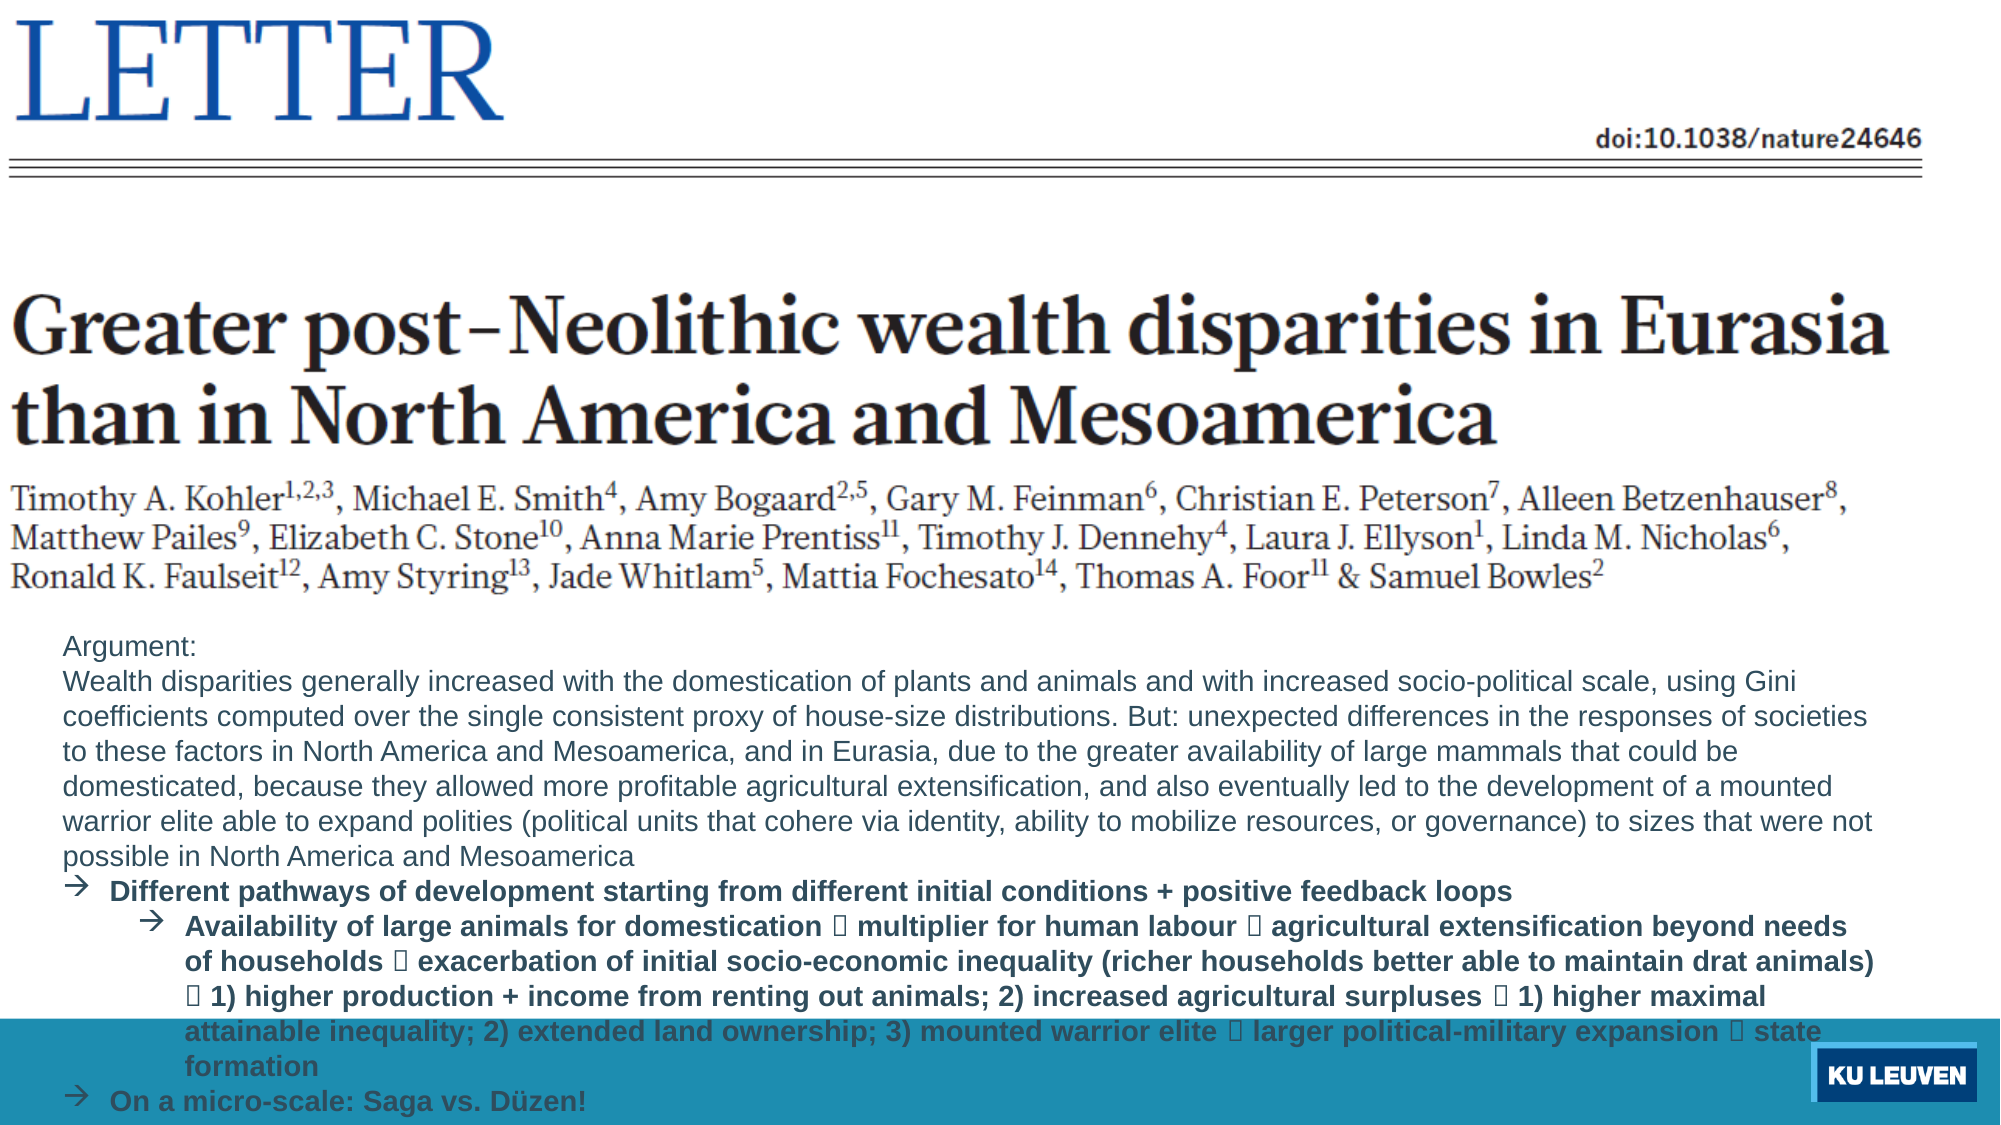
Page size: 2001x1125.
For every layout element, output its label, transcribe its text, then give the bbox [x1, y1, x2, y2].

picture [1894, 1042, 1977, 1102]
picture [0, 0, 2000, 621]
text_box Argument: Wealth disparities generally increased with the domestication of plants and animals and with increased socio-political scale, using Gini coefficients computed over the single consistent proxy of house-size distributions. But: unexpected differences in the responses of societies to these factors in North America and Mesoamerica, and in Eurasia, due to the greater availability of large mammals that could be domesticated, because they allowed more profitable agricultural extensification, and also eventually led to the development of a mounted warrior elite able to expand polities (political units that cohere via identity, ability to mobilize resources, or governance) to sizes that were not possible in North America and Mesoamerica Different pathways of development starting from different initial conditions + positive feedback loops Availability of large animals for domestication  multiplier for human labour  agricultural extensification beyond needs of households  exacerbation of initial socio-economic inequality (richer households better able to maintain drat animals)  1) higher production + income from renting out animals; 2) increased agricultural surpluses  1) higher maximal attainable inequality; 2) extended land ownership; 3) mounted warrior elite  larger political-military expansion  state formation On a micro-scale: Saga vs. Düzen! [47, 621, 1894, 1125]
